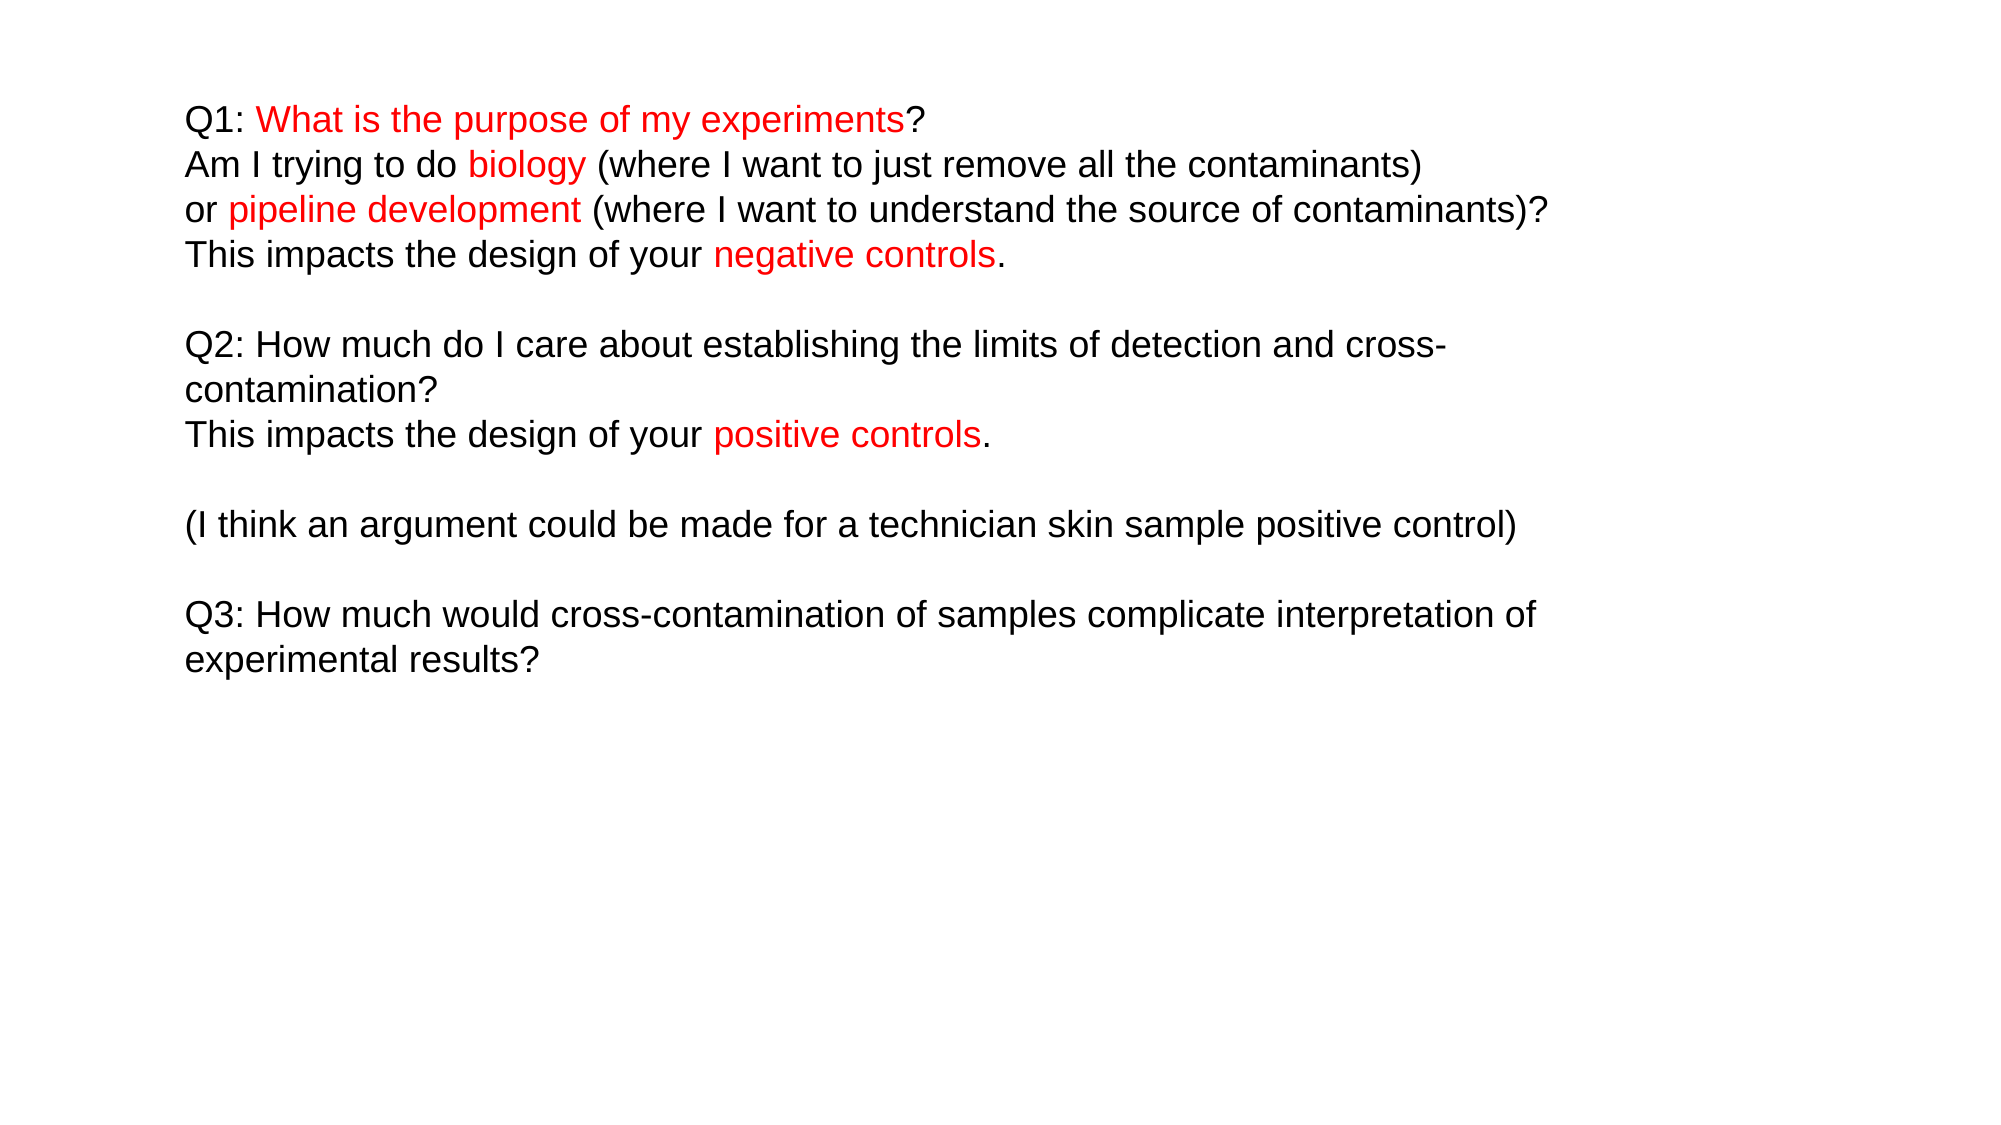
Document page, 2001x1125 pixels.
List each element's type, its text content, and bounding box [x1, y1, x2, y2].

text_box Q1: What is the purpose of my experiments? Am I trying to do biology (where I want to just remove all the contaminants) or pipeline development (where I want to understand the source of contaminants)? This impacts the design of your negative controls. Q2: How much do I care about establishing the limits of detection and cross-contamination? This impacts the design of your positive controls. (I think an argument could be made for a technician skin sample positive control) Q3: How much would cross-contamination of samples complicate interpretation of experimental results? [169, 87, 1601, 778]
